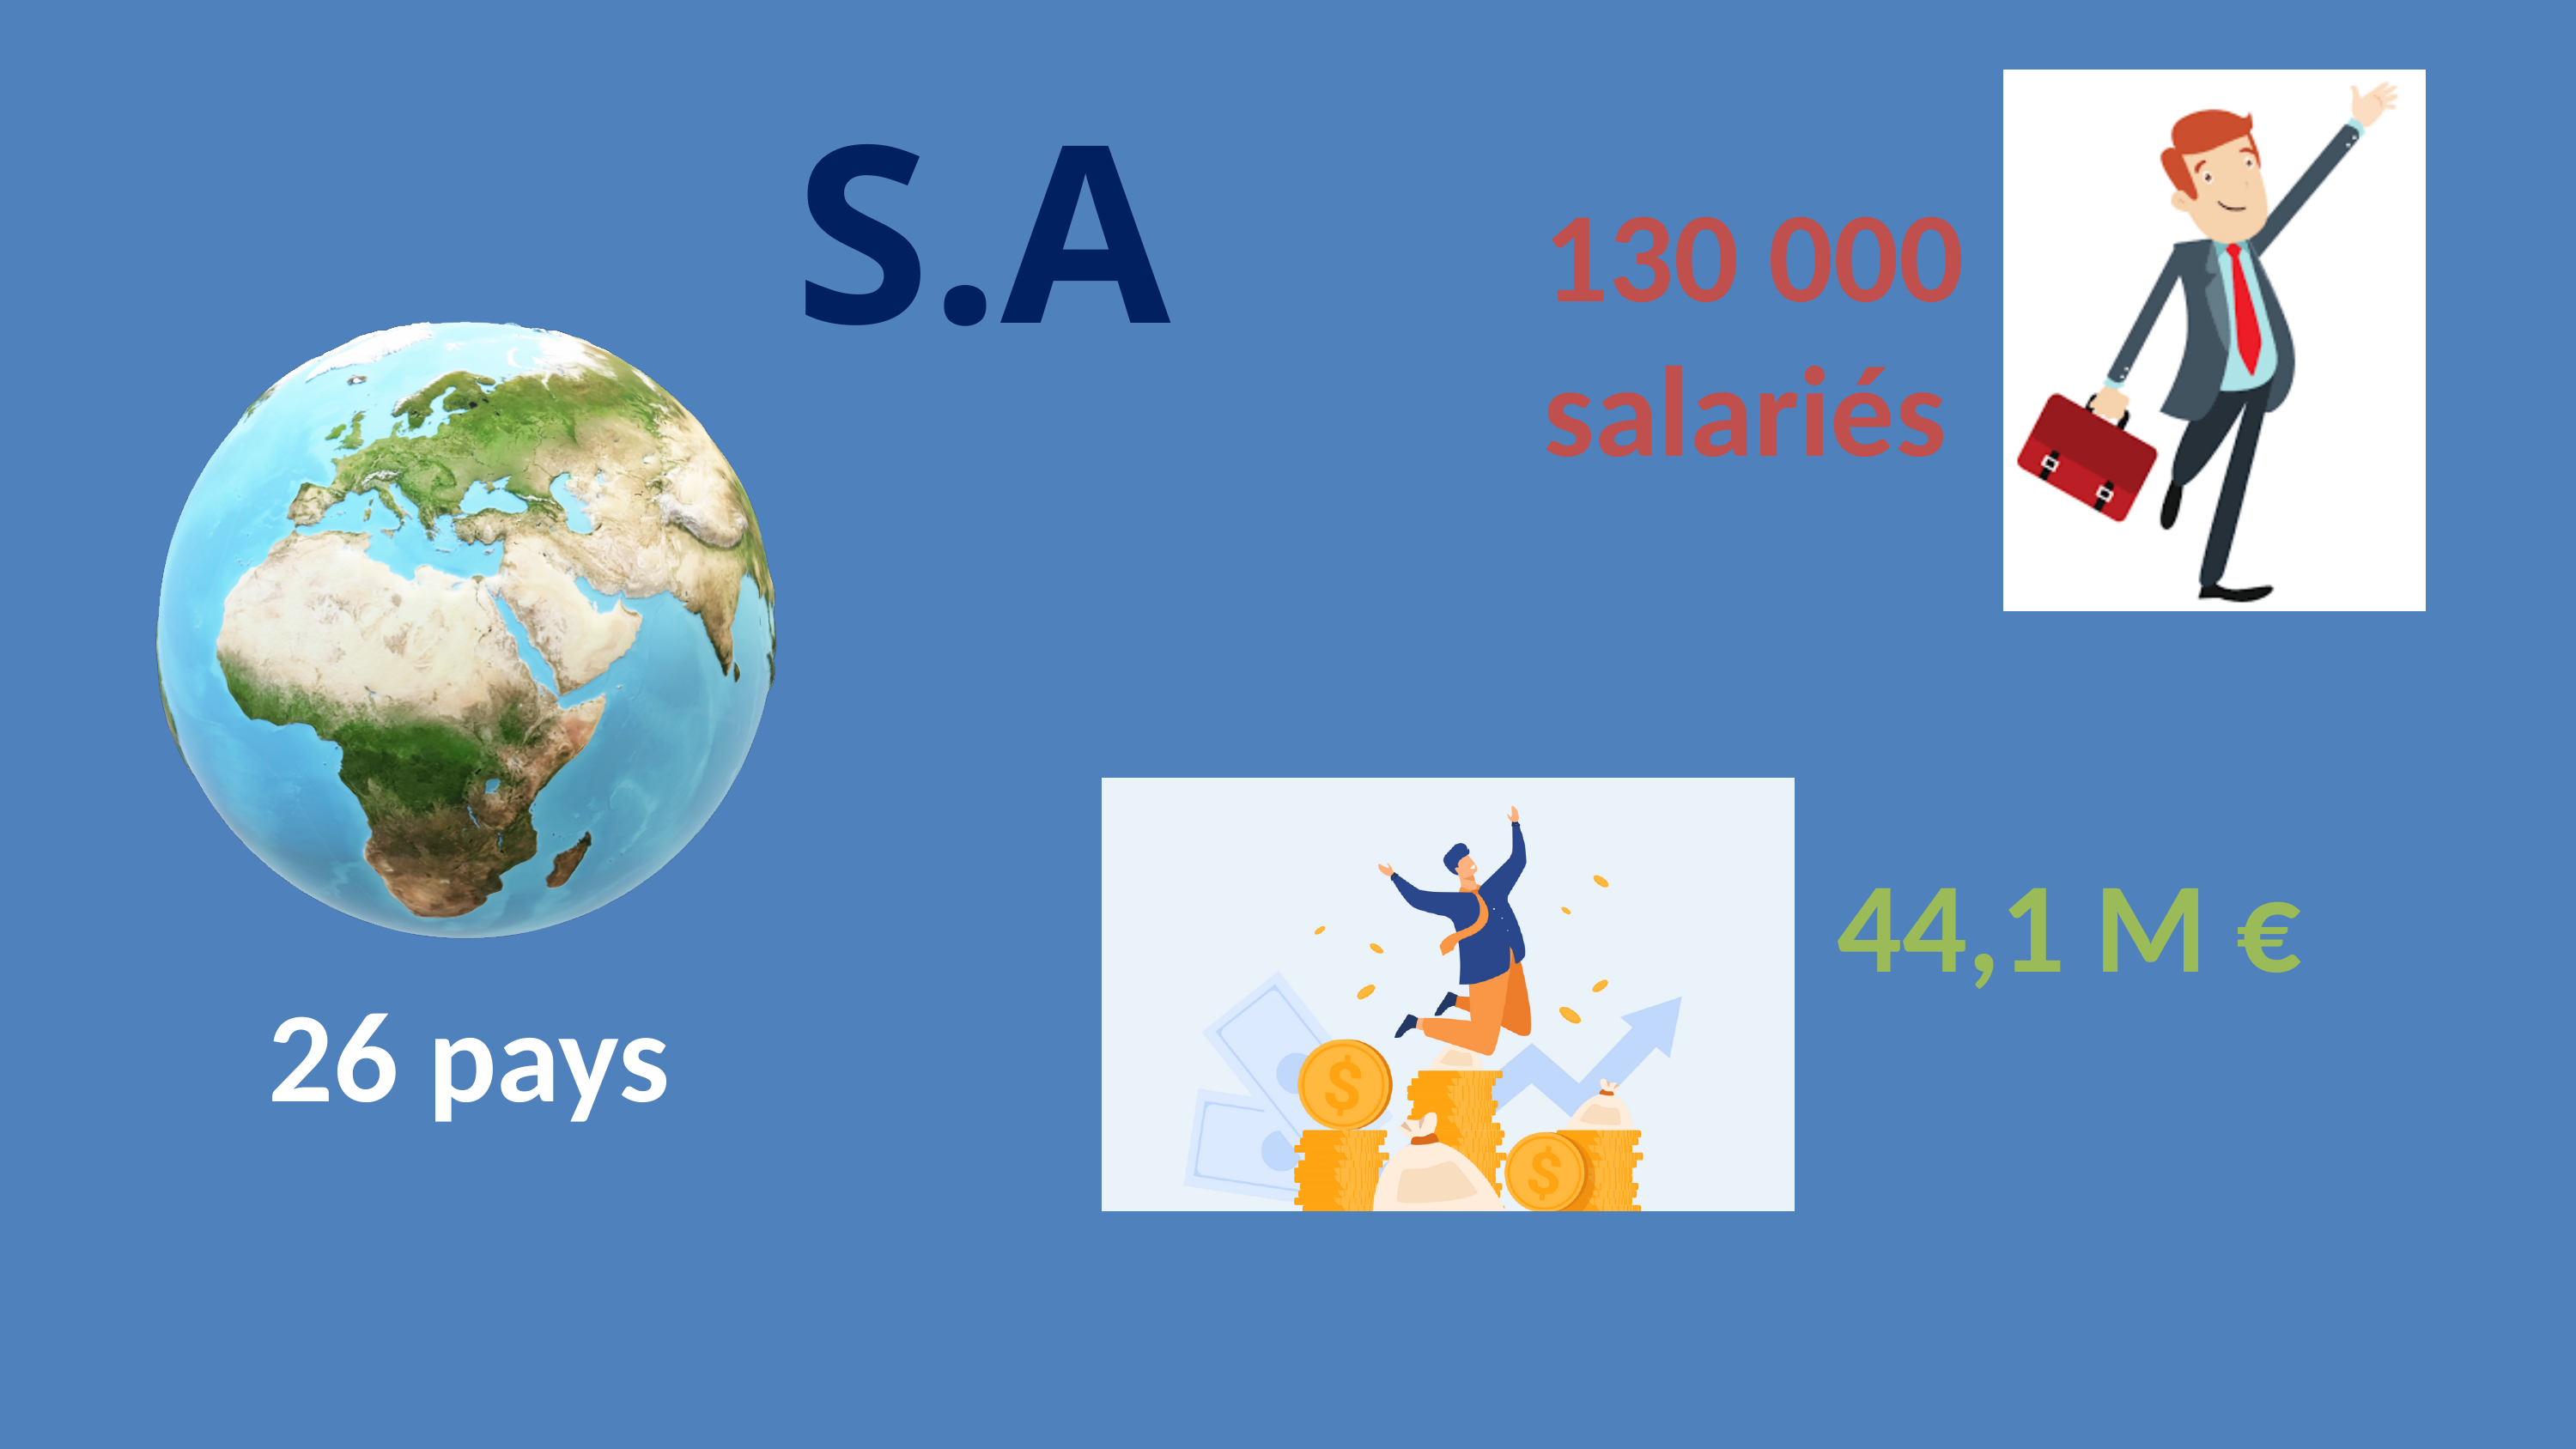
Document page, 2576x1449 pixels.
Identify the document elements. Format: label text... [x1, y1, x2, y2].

text_box 44,1 M € [1824, 837, 2351, 1005]
picture [1102, 777, 1795, 1211]
text_box S.A [781, 70, 1340, 379]
text_box 26 pays [255, 966, 782, 1134]
picture [149, 316, 782, 951]
text_box 130 000 salariés [1531, 166, 1998, 488]
picture [2003, 69, 2427, 612]
